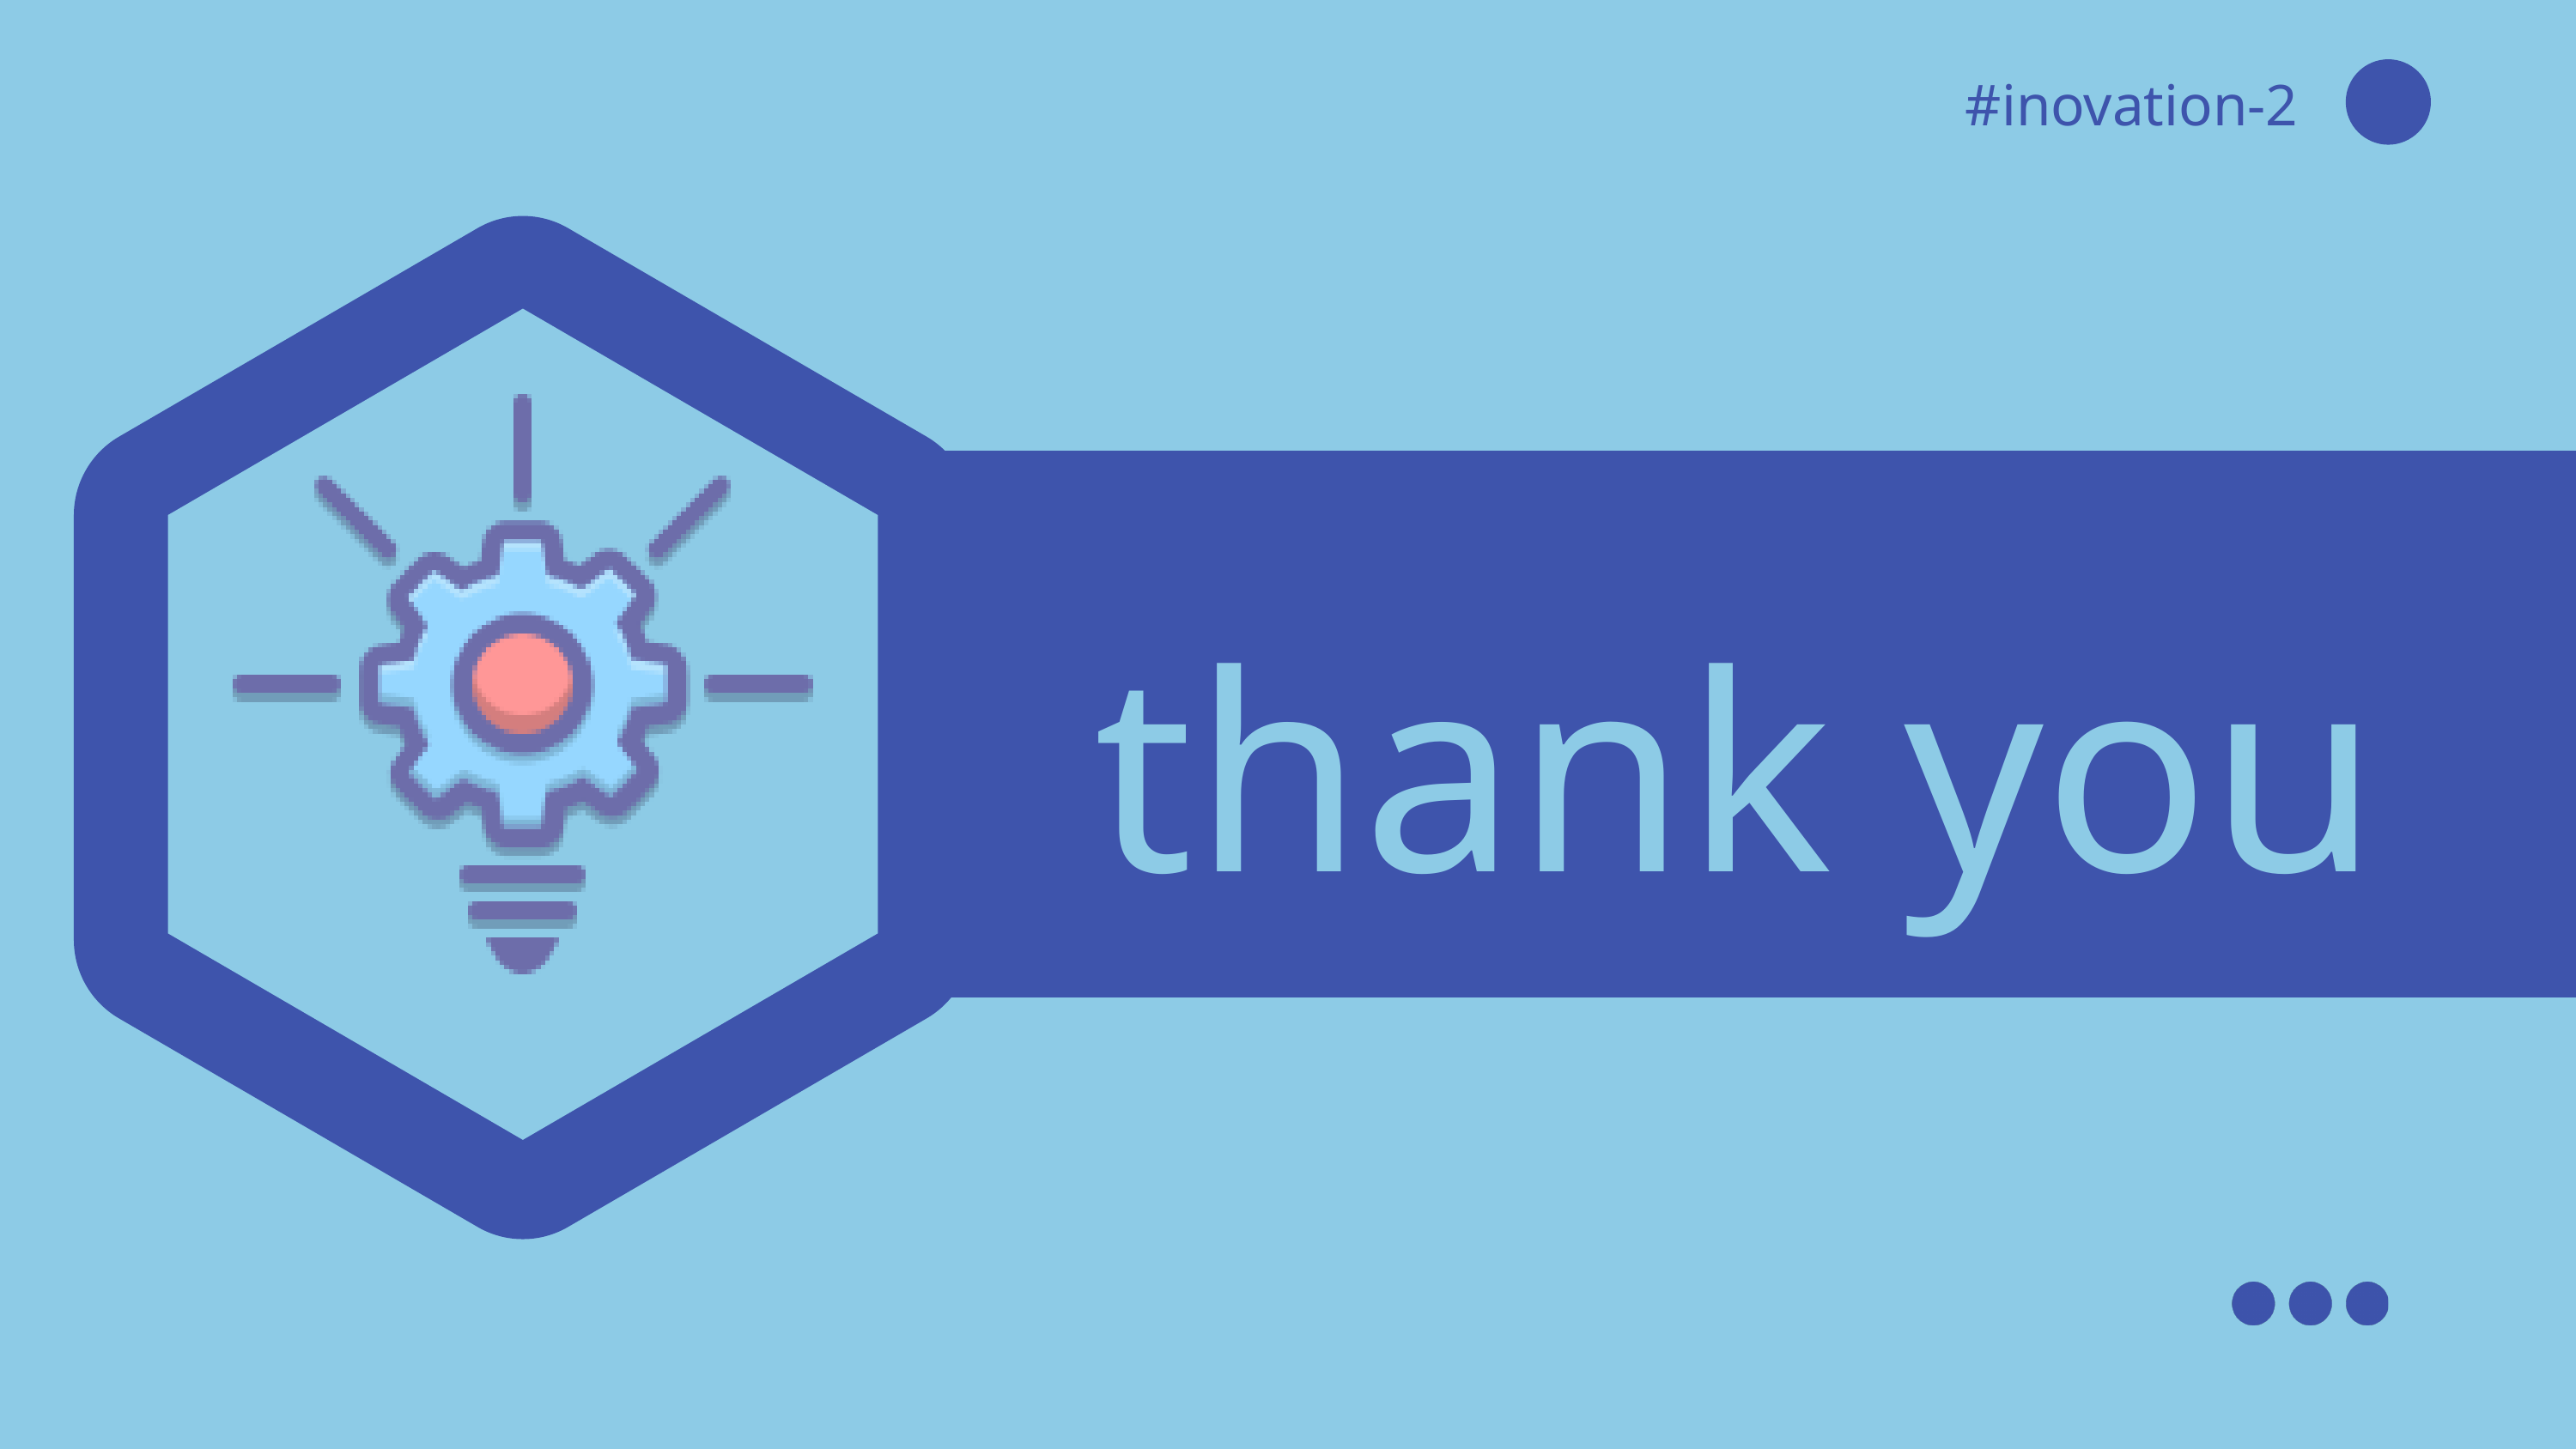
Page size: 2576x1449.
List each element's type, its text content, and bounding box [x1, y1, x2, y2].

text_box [73, 211, 972, 1244]
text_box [972, 425, 2576, 998]
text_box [2345, 59, 2431, 145]
text_box #inovation-2 [1782, 58, 2299, 137]
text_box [167, 308, 878, 1140]
picture [2230, 1282, 2389, 1325]
picture [233, 395, 813, 974]
